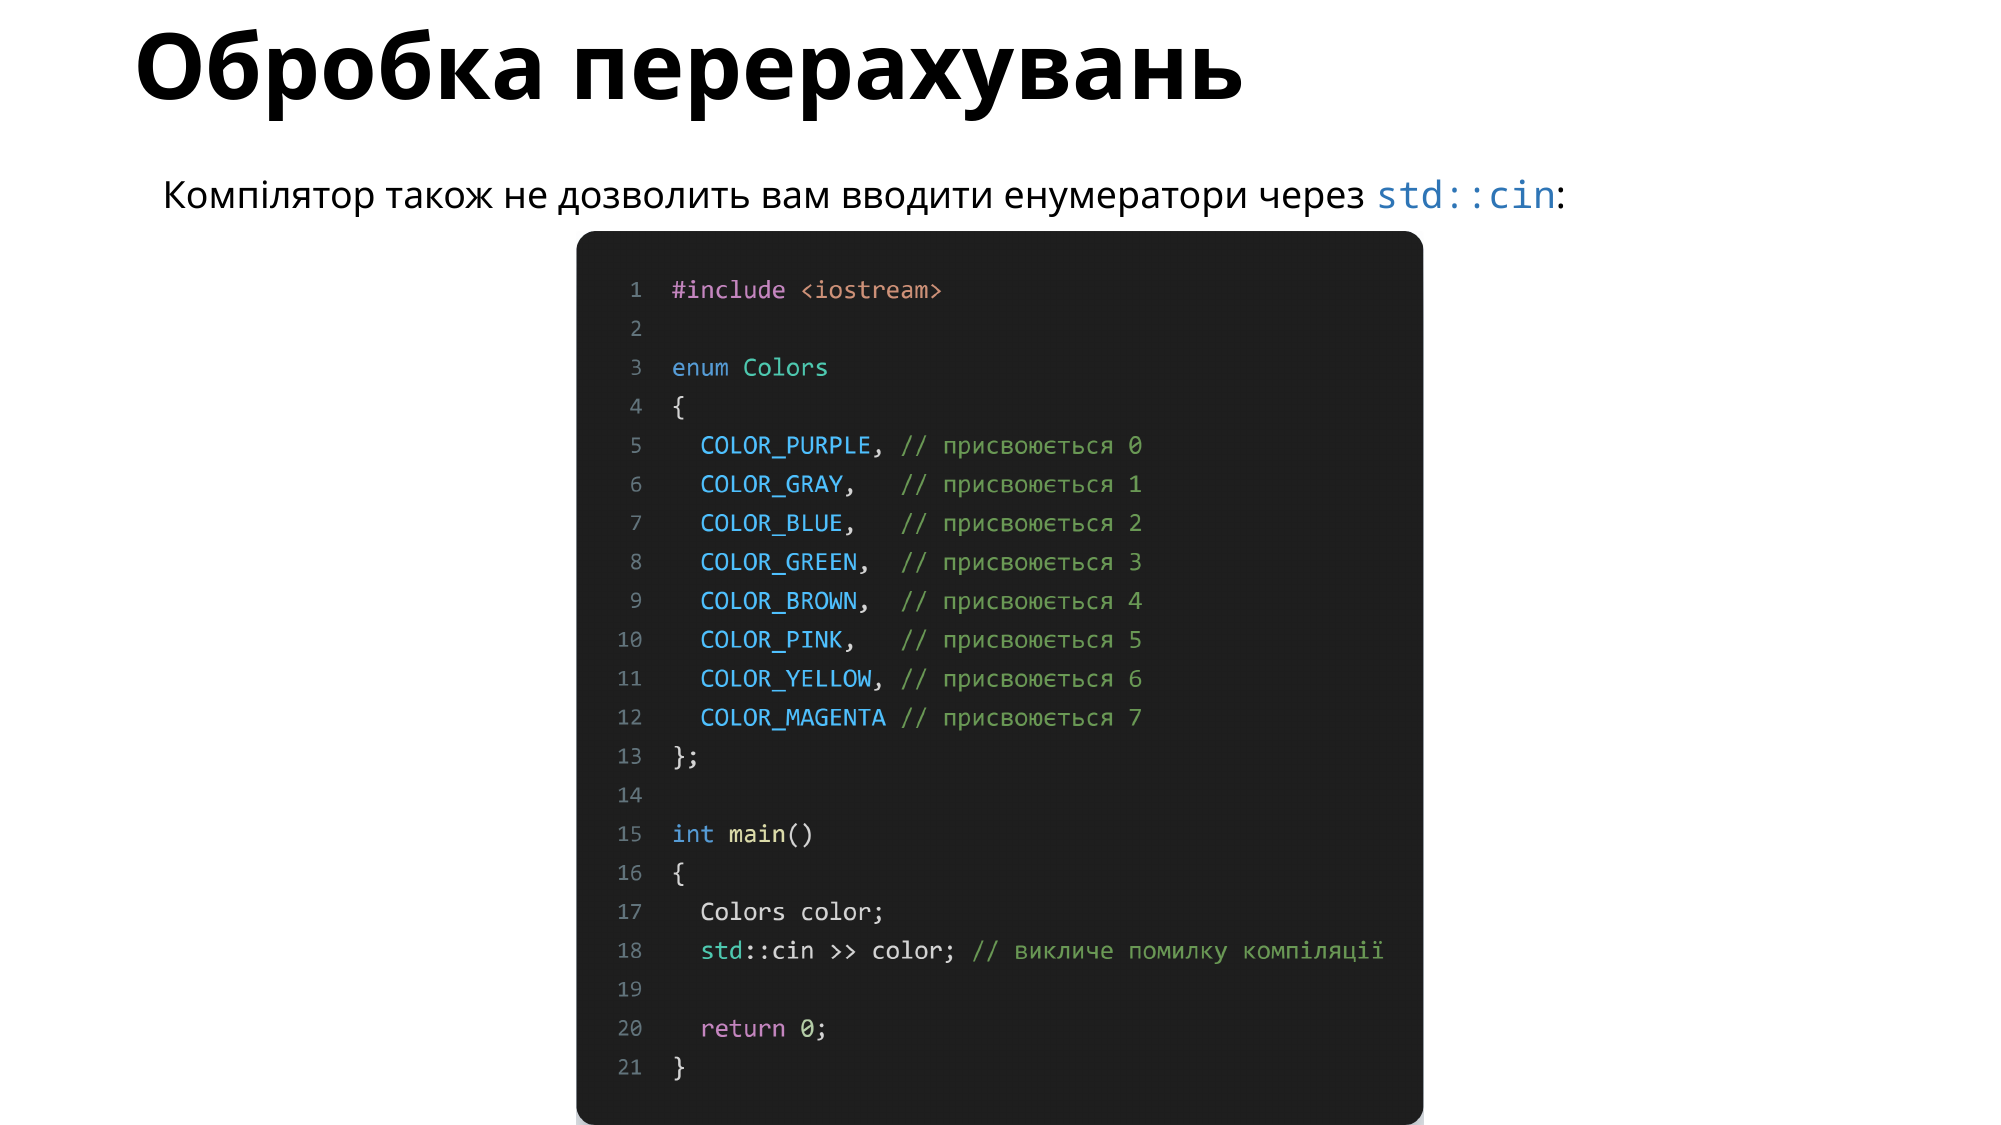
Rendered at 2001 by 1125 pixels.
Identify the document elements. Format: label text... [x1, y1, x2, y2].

picture [576, 231, 1424, 1125]
title Обробка перерахувань [0, 0, 2000, 140]
list Компілятор також не дозволить вам вводити енумератори через std::cin: [0, 140, 2000, 1125]
